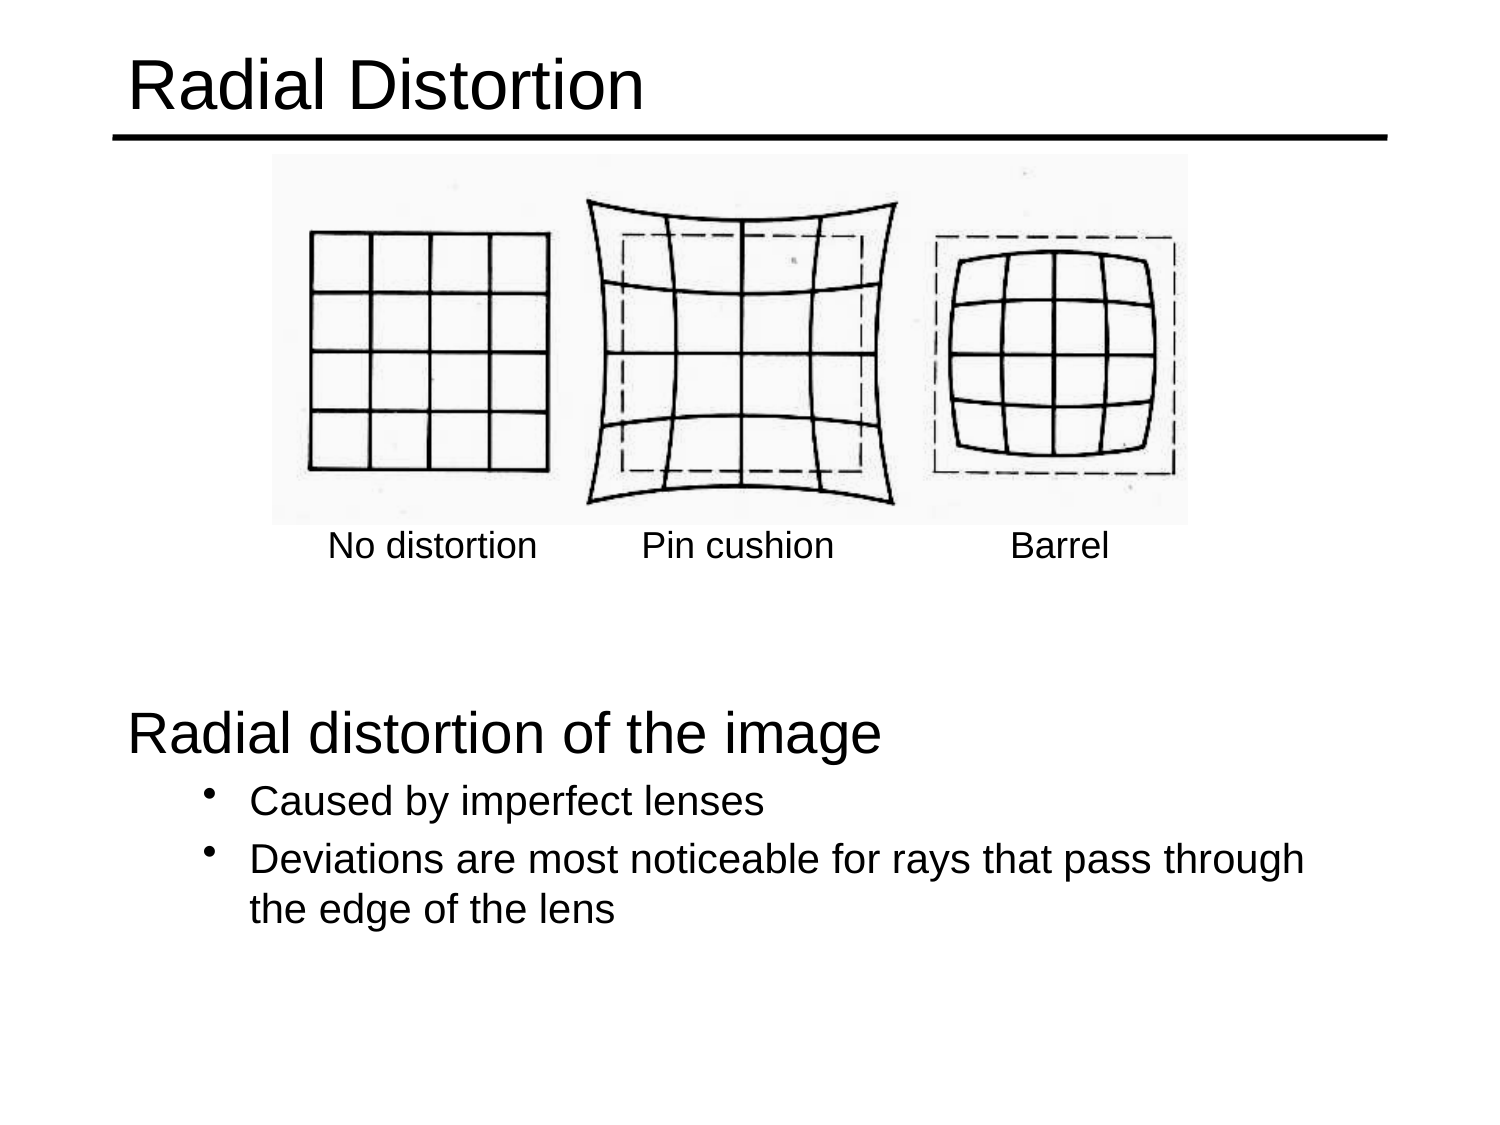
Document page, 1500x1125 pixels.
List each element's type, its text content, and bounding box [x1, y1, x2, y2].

picture [272, 154, 1188, 526]
title Radial Distortion [112, 12, 1388, 150]
list Radial distortion of the image Caused by imperfect lenses Deviations are most noticeable for rays that pass through the edge of the lens [112, 687, 1388, 1013]
text_box Pin cushion [626, 533, 850, 575]
text_box No distortion [312, 533, 553, 575]
text_box Barrel [995, 533, 1125, 575]
